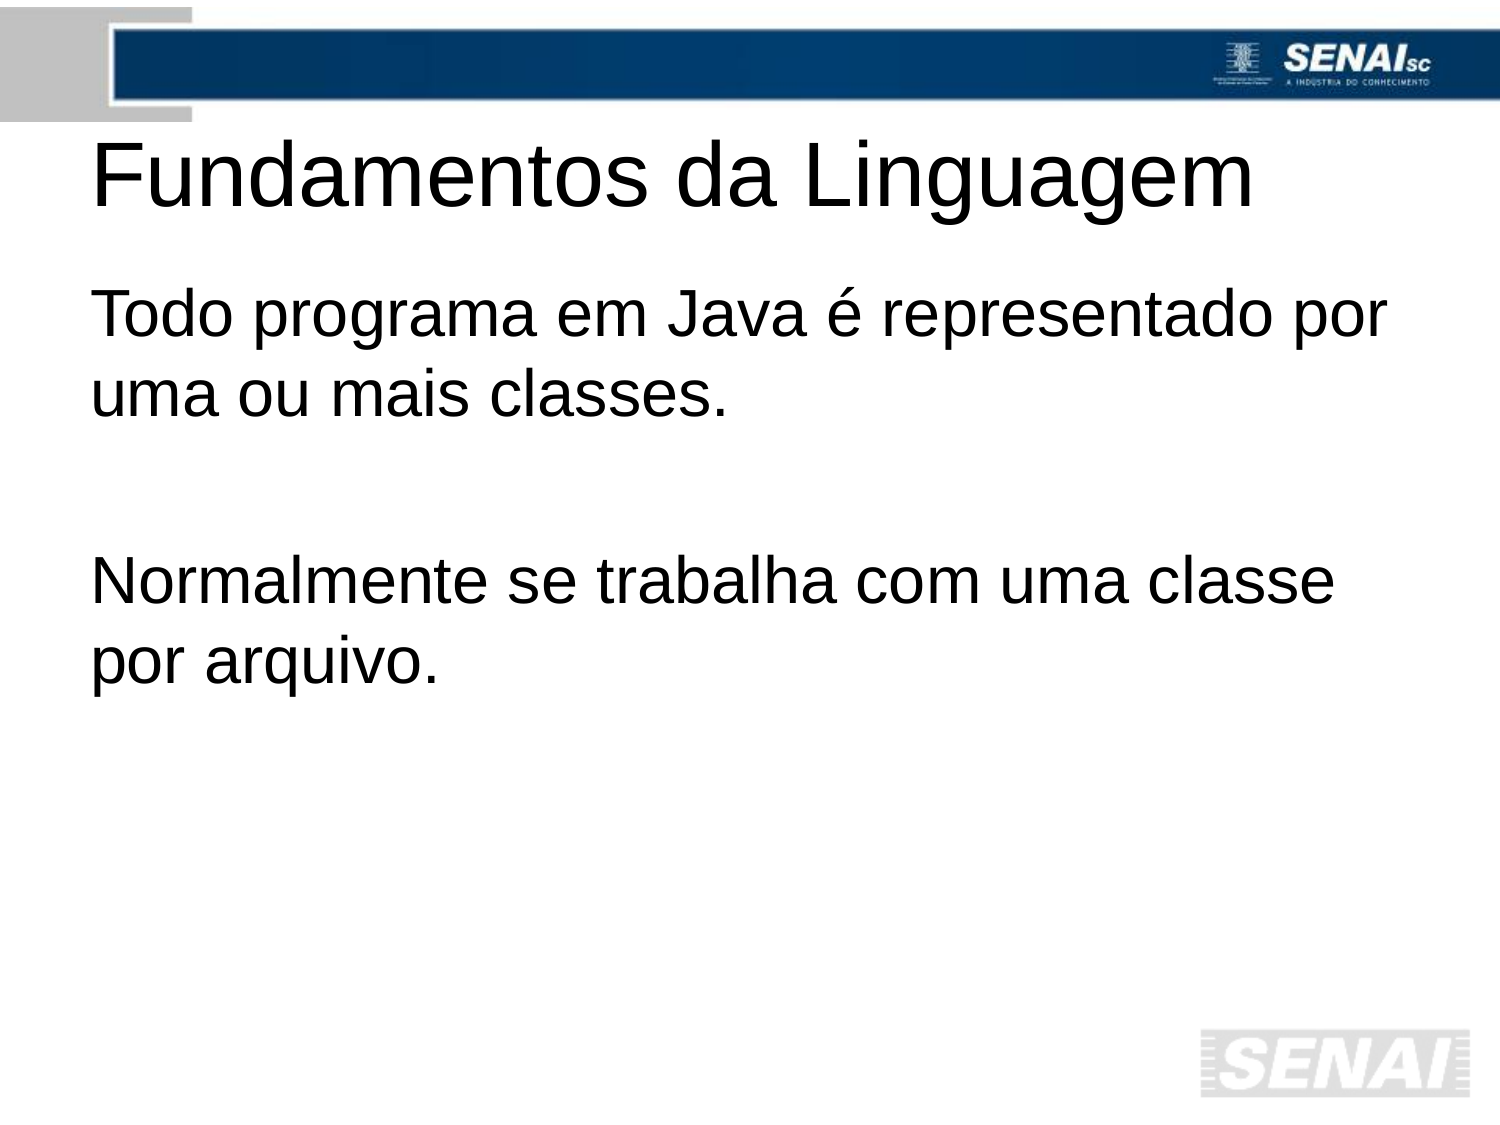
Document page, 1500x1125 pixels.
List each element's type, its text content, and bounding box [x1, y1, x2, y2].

list Todo programa em Java é representado por uma ou mais classes. Normalmente se trabalha com uma classe por arquivo. [75, 262, 1425, 1005]
title Fundamentos da Linguagem [75, 45, 1425, 233]
picture [0, 7, 1500, 122]
